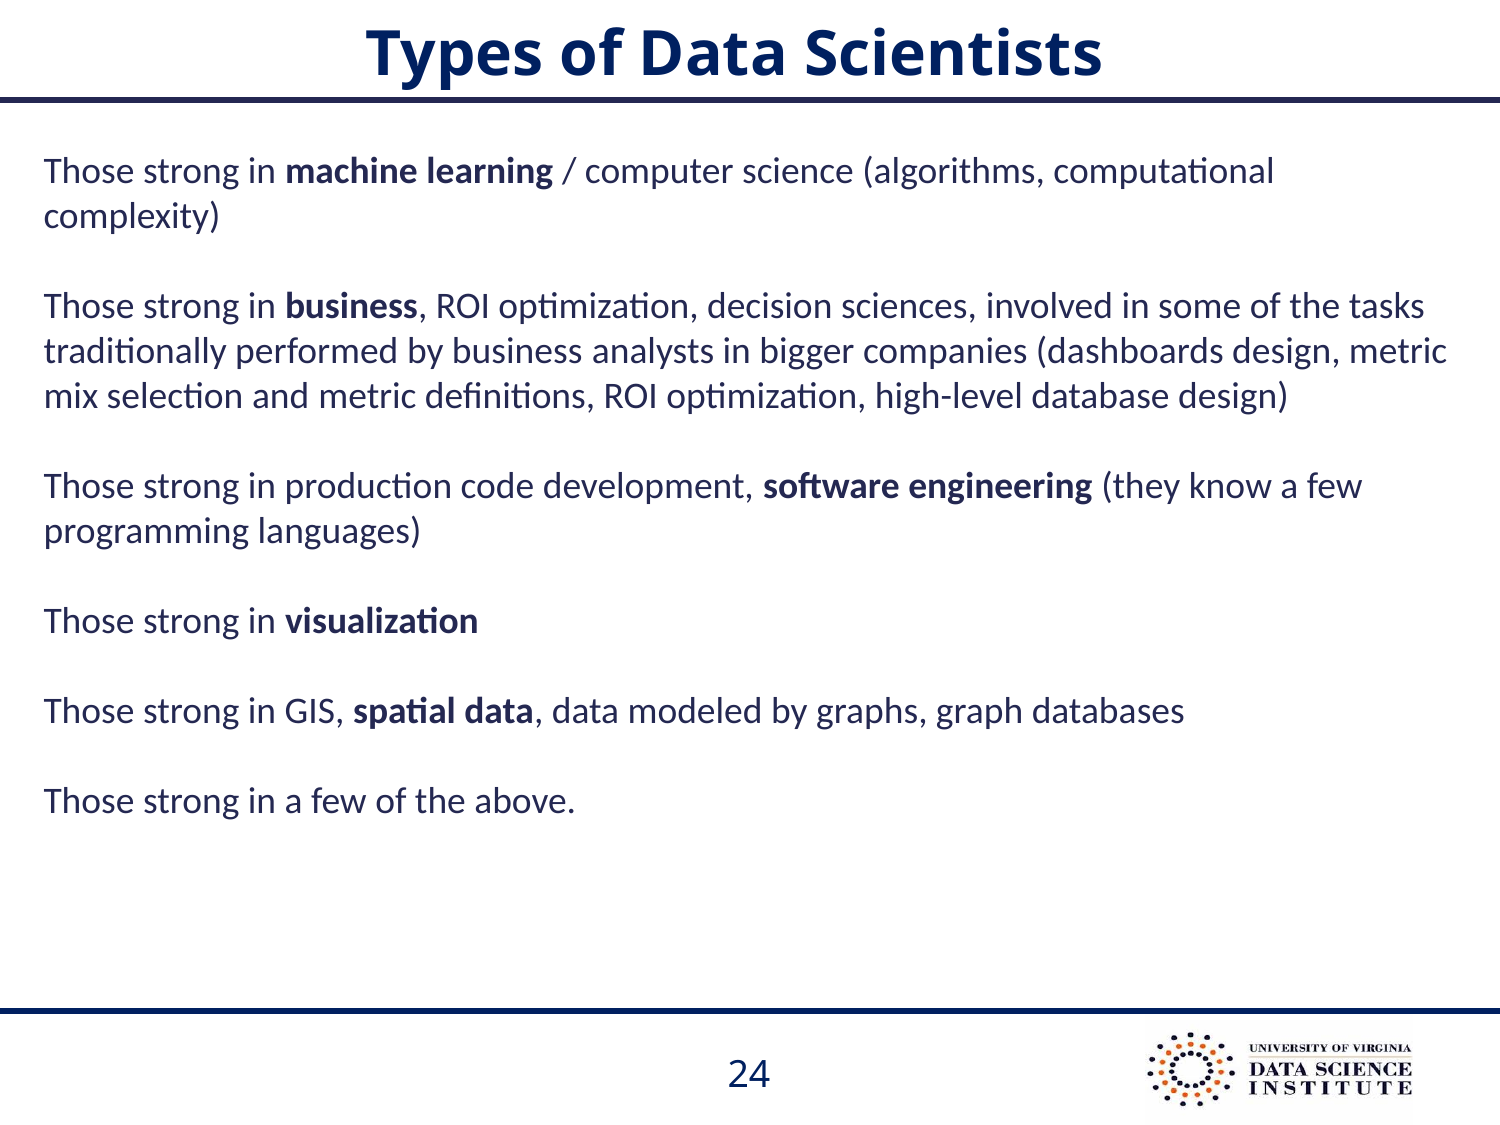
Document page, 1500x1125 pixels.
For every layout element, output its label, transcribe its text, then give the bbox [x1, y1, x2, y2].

title Types of Data Scientists [106, 5, 1379, 124]
text_box Those strong in machine learning / computer science (algorithms, computational complexity) Those strong in business, ROI optimization, decision sciences, involved in some of the tasks traditionally performed by business analysts in bigger companies (dashboards design, metric mix selection and metric definitions, ROI optimization, high-level database design) Those strong in production code development, software engineering (they know a few programming languages) Those strong in visualization Those strong in GIS, spatial data, data modeled by graphs, graph databases Those strong in a few of the above. [28, 139, 1465, 829]
picture [1145, 1014, 1413, 1125]
